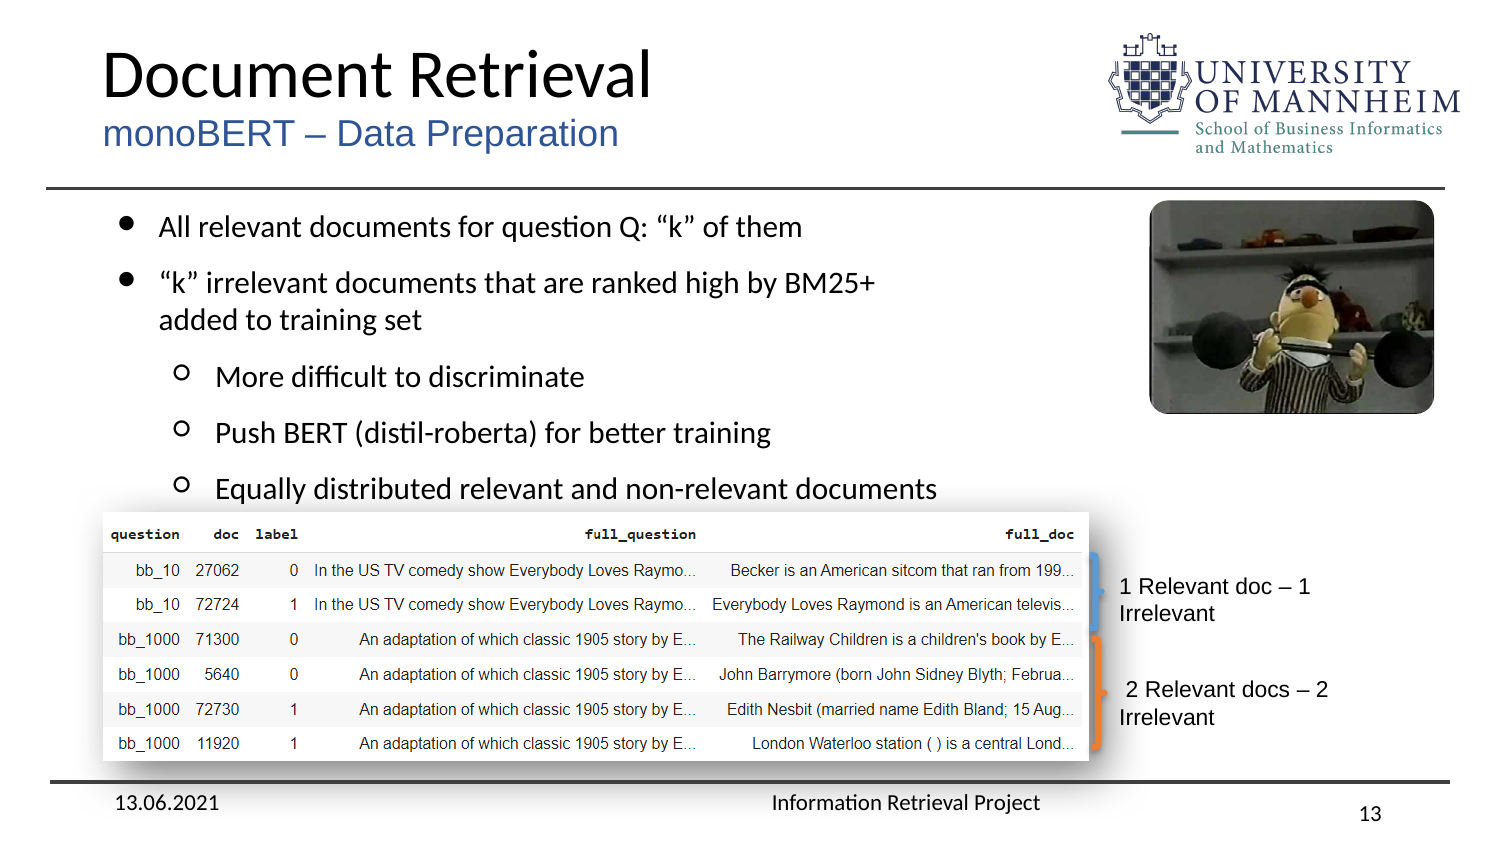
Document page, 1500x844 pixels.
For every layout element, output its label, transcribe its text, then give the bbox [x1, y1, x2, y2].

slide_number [103, 792, 1369, 838]
text_box 2 Relevant docs – 2 Irrelevant [1107, 669, 1434, 736]
text_box All relevant documents for question Q: “k” of them “k” irrelevant documents that are ranked high by BM25+ added to training set More difficult to discriminate Push BERT (distil-roberta) for better training Equally distributed relevant and non-relevant documents [91, 200, 970, 527]
text_box monoBERT – Data Preparation [91, 103, 639, 160]
picture [102, 511, 1089, 761]
text_box [1093, 638, 1105, 748]
text_box [1093, 555, 1102, 628]
text_box Document Retrieval [91, 23, 860, 118]
slide_number ‹#› [1055, 790, 1394, 835]
picture [1108, 32, 1461, 154]
text_box 1 Relevant doc – 1 Irrelevant [1107, 565, 1412, 632]
picture [1149, 200, 1435, 415]
